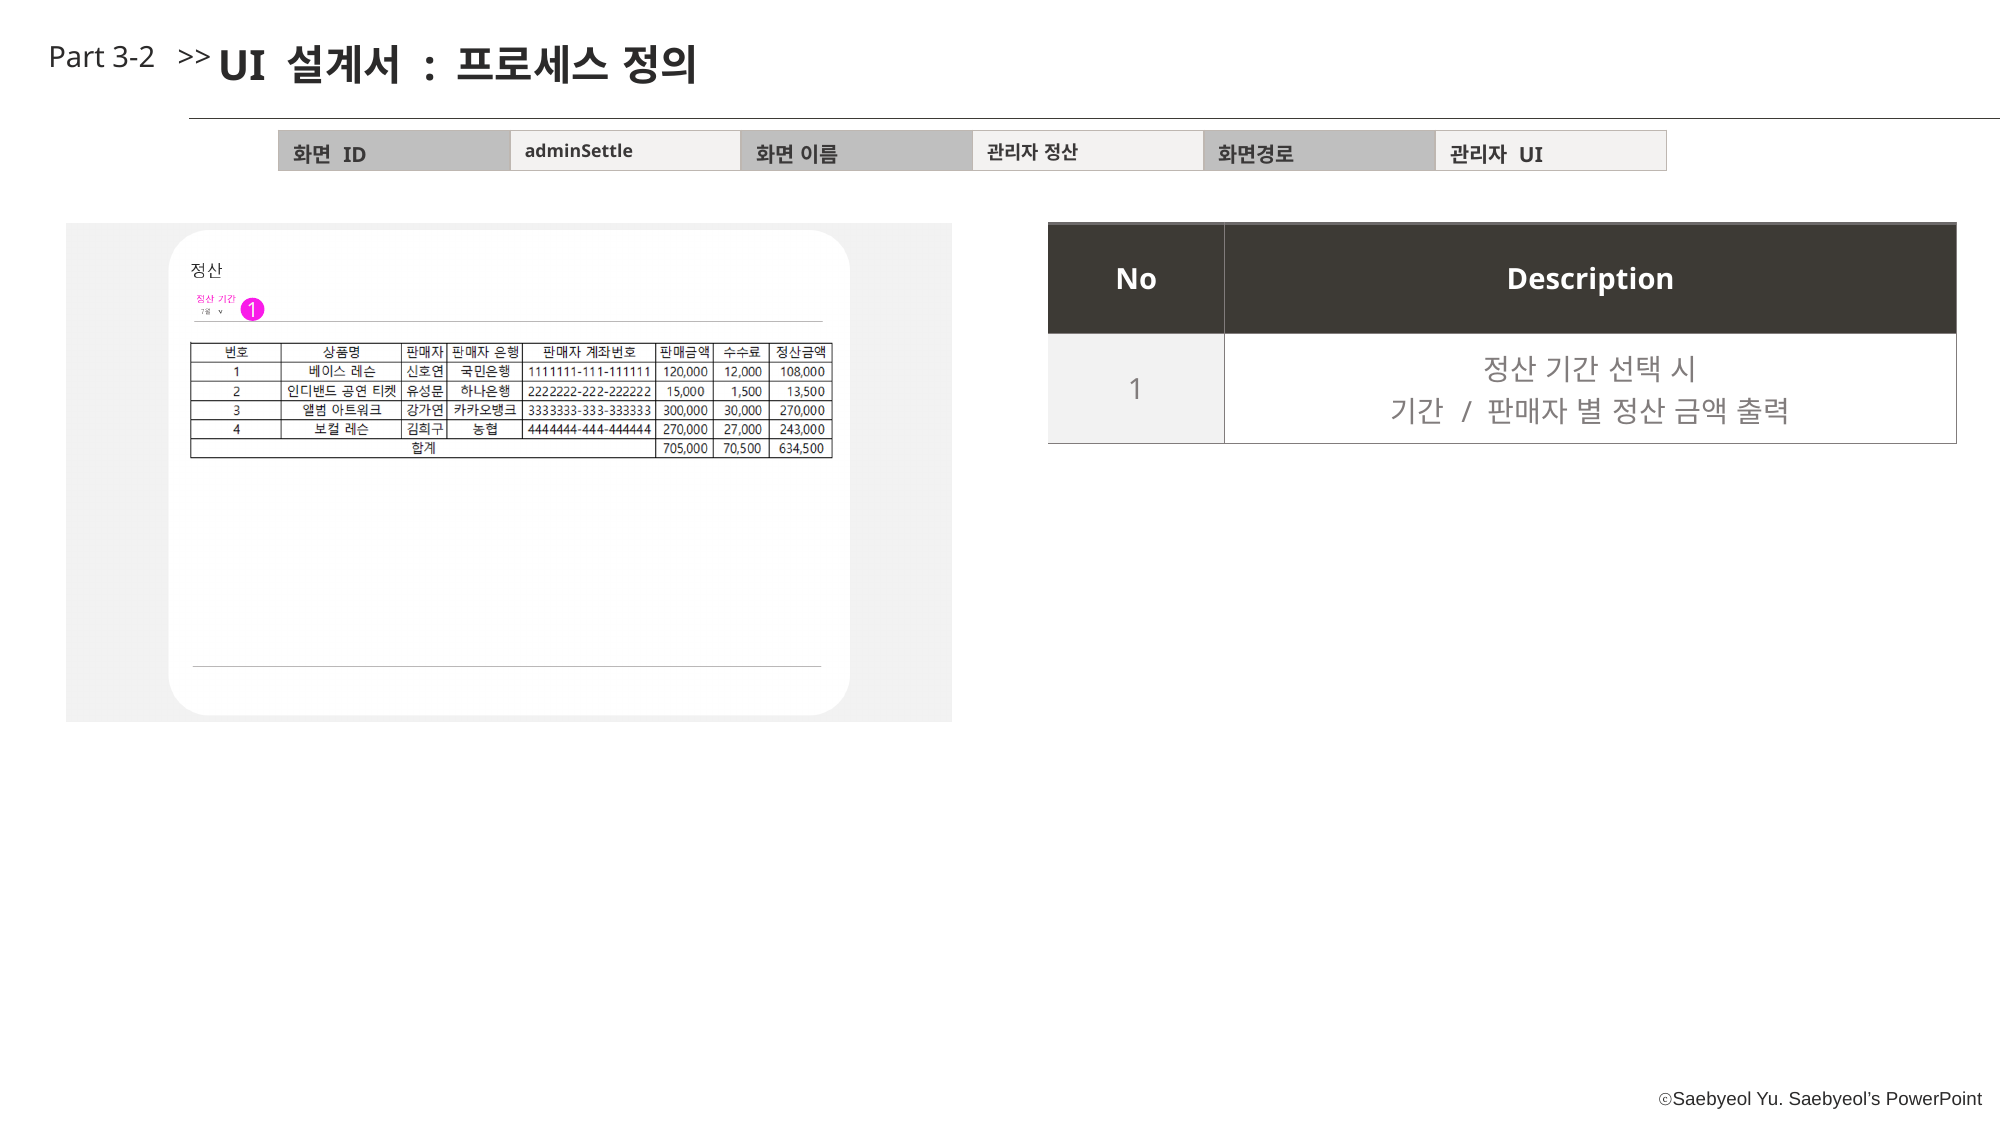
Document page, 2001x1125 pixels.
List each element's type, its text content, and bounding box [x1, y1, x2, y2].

table_cell 1 [1048, 334, 1224, 443]
picture [65, 223, 952, 722]
text_box Part 3-2 >> [33, 30, 227, 81]
table_header No [1048, 225, 1224, 333]
table_header adminSettle [511, 131, 740, 170]
table_cell 정산 기간 선택 시 기간 / 판매자 별 정산 금액 출력 [1225, 334, 1956, 443]
table_header 화면 ID [279, 131, 509, 170]
text_box UI 설계서 : 프로세스 정의 [203, 31, 714, 97]
table_header 관리자 정산 [973, 131, 1203, 170]
table_header 화면 이름 [742, 131, 972, 170]
table_header Description [1225, 225, 1956, 333]
table_header 관리자 UI [1436, 131, 1666, 170]
table_header 화면경로 [1205, 131, 1434, 170]
